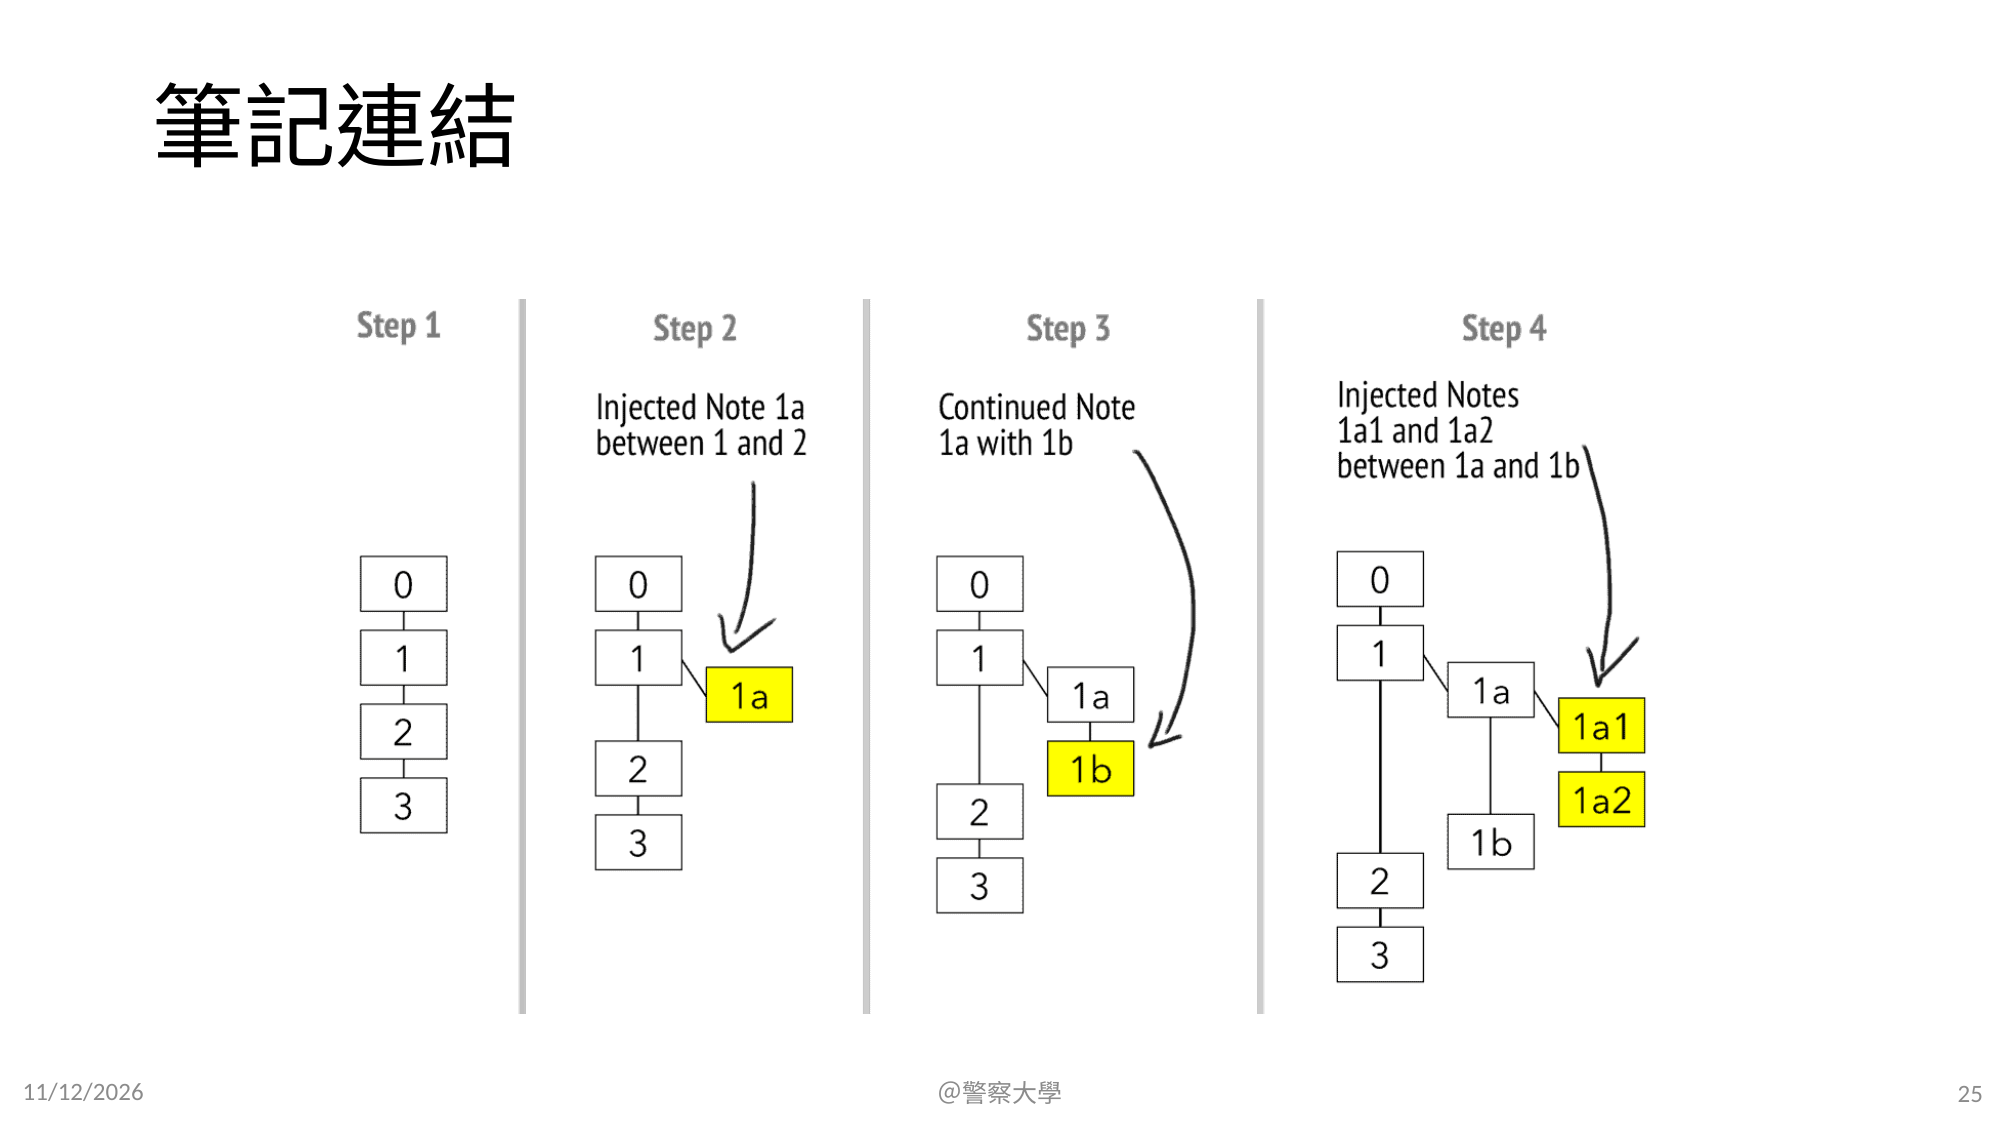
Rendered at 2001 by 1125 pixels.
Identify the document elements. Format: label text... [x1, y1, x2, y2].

title 筆記連結 [137, 22, 1863, 240]
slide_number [7, 1060, 458, 1121]
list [283, 299, 1717, 1014]
footer ＠警察大學 [662, 1062, 1338, 1123]
slide_number 25 [1548, 1062, 1999, 1123]
